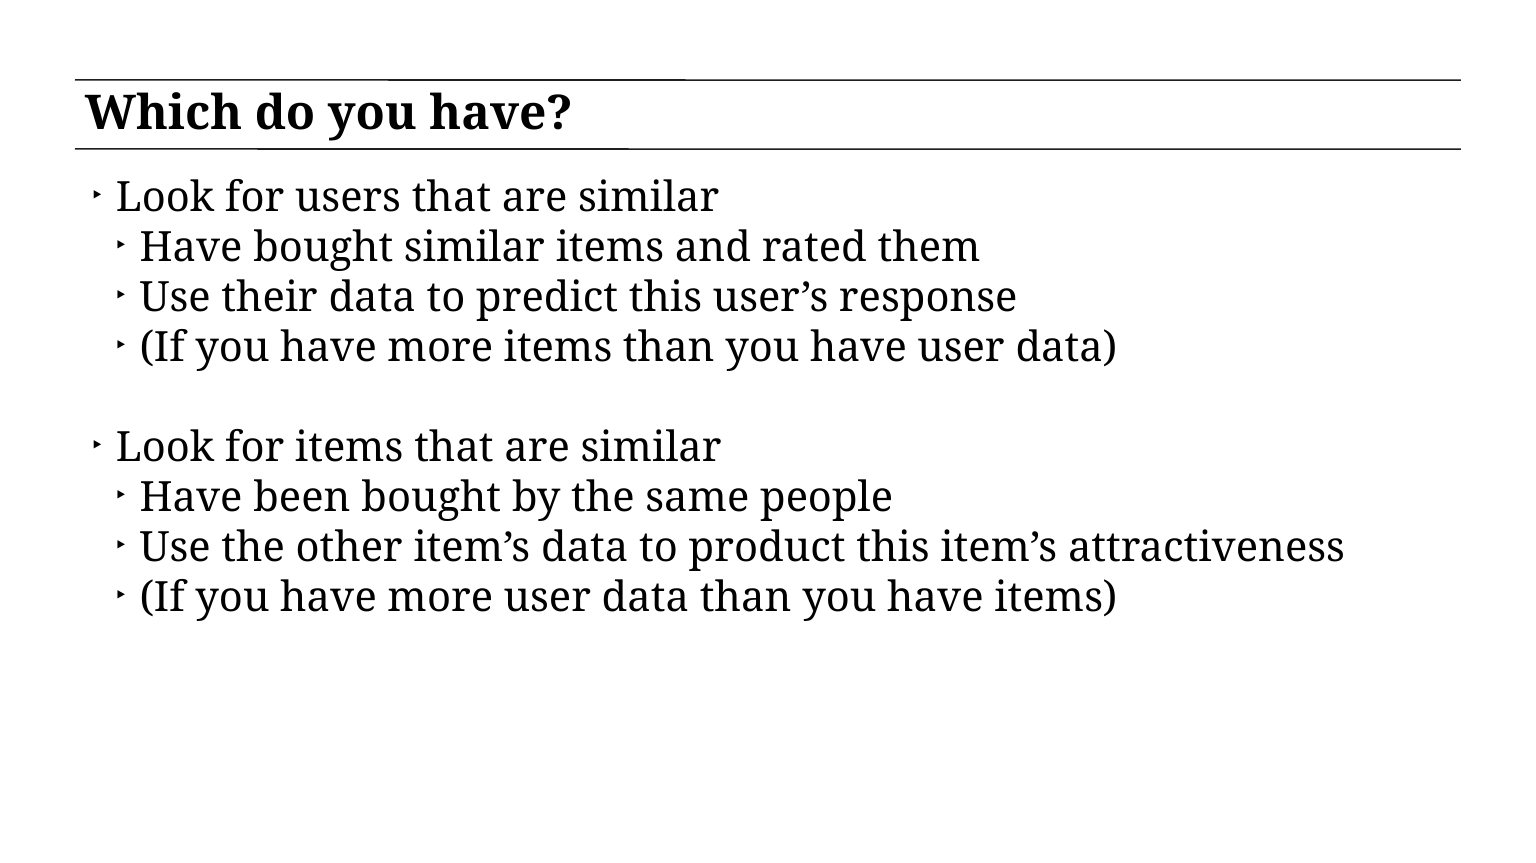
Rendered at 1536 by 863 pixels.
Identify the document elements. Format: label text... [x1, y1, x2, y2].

title Which do you have? [76, 82, 1369, 160]
list Look for users that are similar Have bought similar items and rated them Use their data to predict this user’s response (If you have more items than you have user data) Look for items that are similar Have been bought by the same people Use the other item’s data to product this item’s attractiveness (If you have more user data than you have items) [76, 160, 1460, 823]
